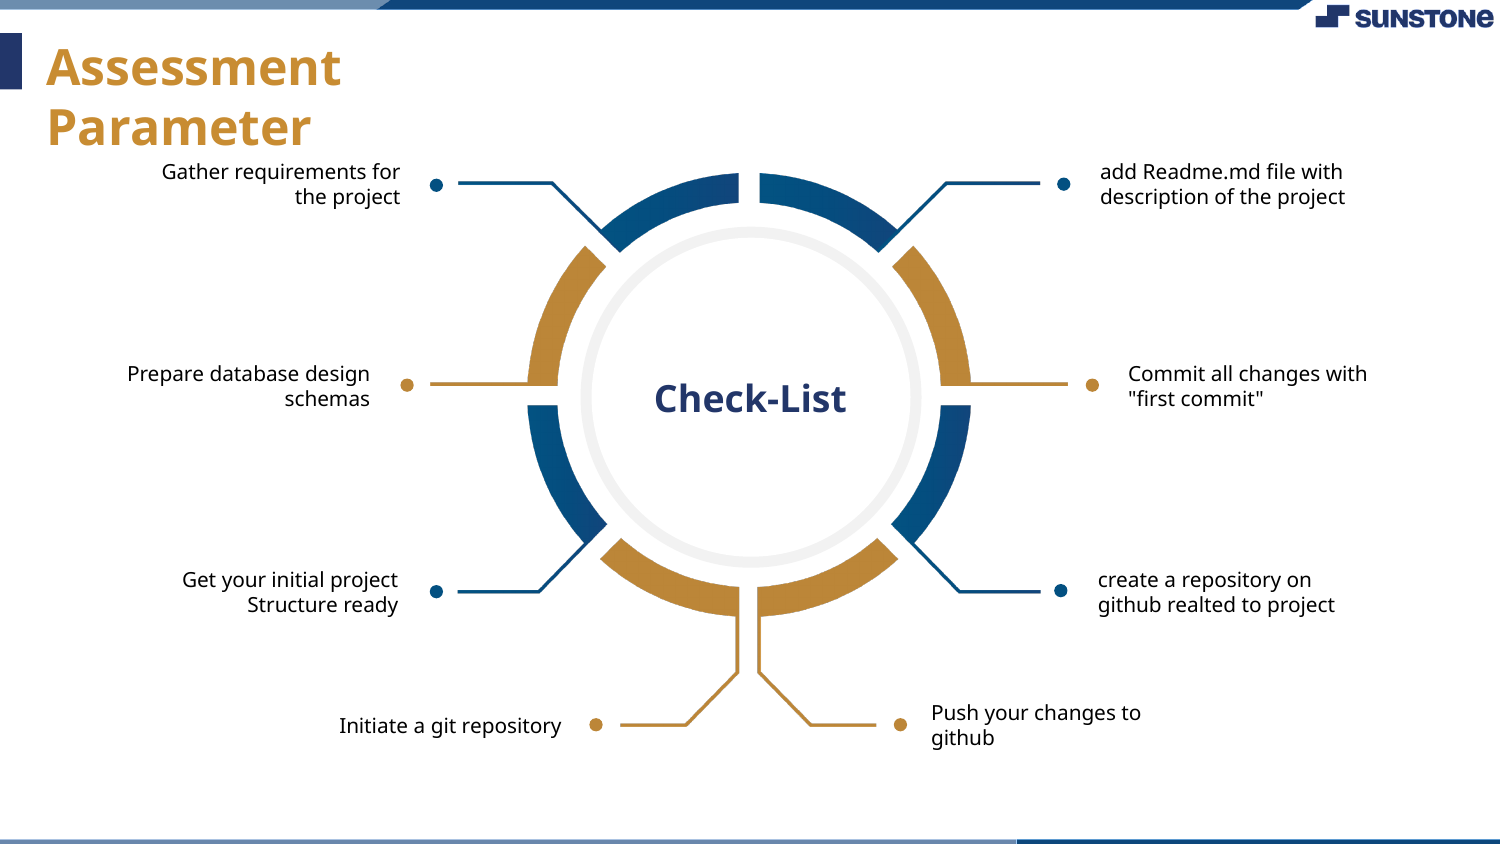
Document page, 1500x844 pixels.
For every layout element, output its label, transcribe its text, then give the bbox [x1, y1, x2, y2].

list Initiate a git repository [294, 698, 577, 751]
list create a repository on github realted to project [1083, 565, 1365, 619]
list Check-List [610, 371, 892, 424]
text_box Assessment Parameter [31, 20, 545, 171]
list add Readme.md file with description of the project [1085, 157, 1367, 210]
list Push your changes to github [916, 698, 1198, 751]
picture [0, 0, 1500, 844]
list Prepare database design schemas [103, 358, 386, 412]
list Gather requirements for the project [134, 171, 416, 210]
list Get your initial project Structure ready [131, 565, 413, 619]
list Commit all changes with "first commit" [1113, 358, 1395, 412]
